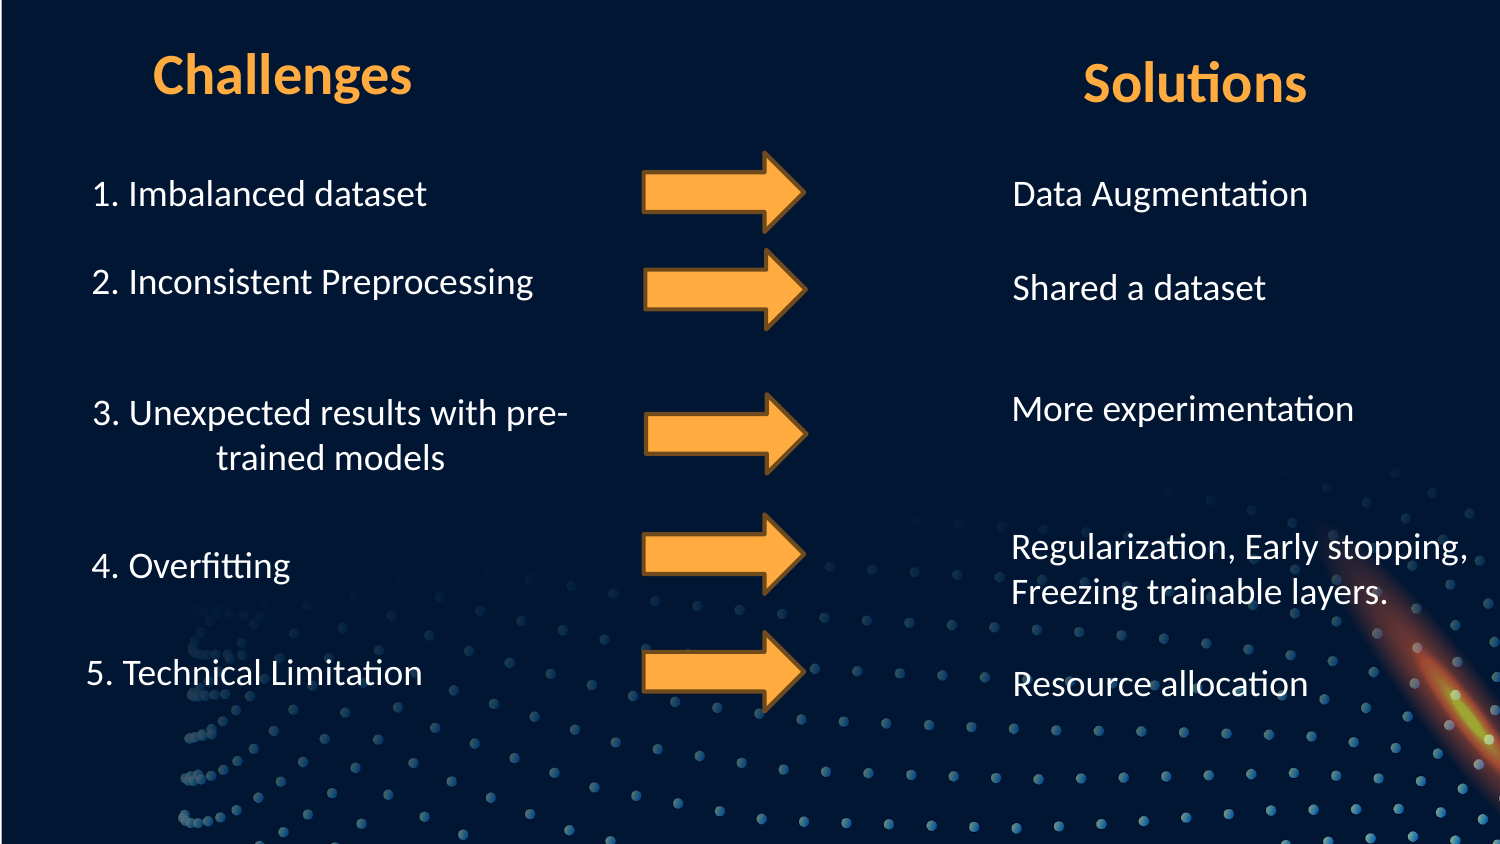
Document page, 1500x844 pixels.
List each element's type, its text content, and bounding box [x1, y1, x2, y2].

text_box Solutions [1068, 37, 1362, 122]
text_box [643, 247, 808, 332]
text_box More experimentation [996, 376, 1500, 436]
text_box [938, 161, 1389, 280]
text_box Regularization, Early stopping, Freezing trainable layers. [996, 514, 1500, 620]
text_box 3. Unexpected results with pre-trained models [76, 380, 585, 486]
text_box 2. Inconsistent Preprocessing [76, 249, 597, 310]
text_box [643, 392, 809, 476]
text_box 1. Imbalanced dataset [76, 161, 539, 222]
text_box Shared a dataset [998, 255, 1500, 315]
text_box 5. Technical Limitation [70, 640, 591, 701]
text_box 4. Overfitting [76, 533, 597, 593]
text_box Resource allocation [998, 651, 1500, 712]
text_box [641, 512, 807, 596]
text_box Data Augmentation [997, 161, 1460, 222]
text_box Challenges [138, 28, 446, 114]
text_box [641, 150, 807, 234]
text_box [641, 630, 807, 714]
